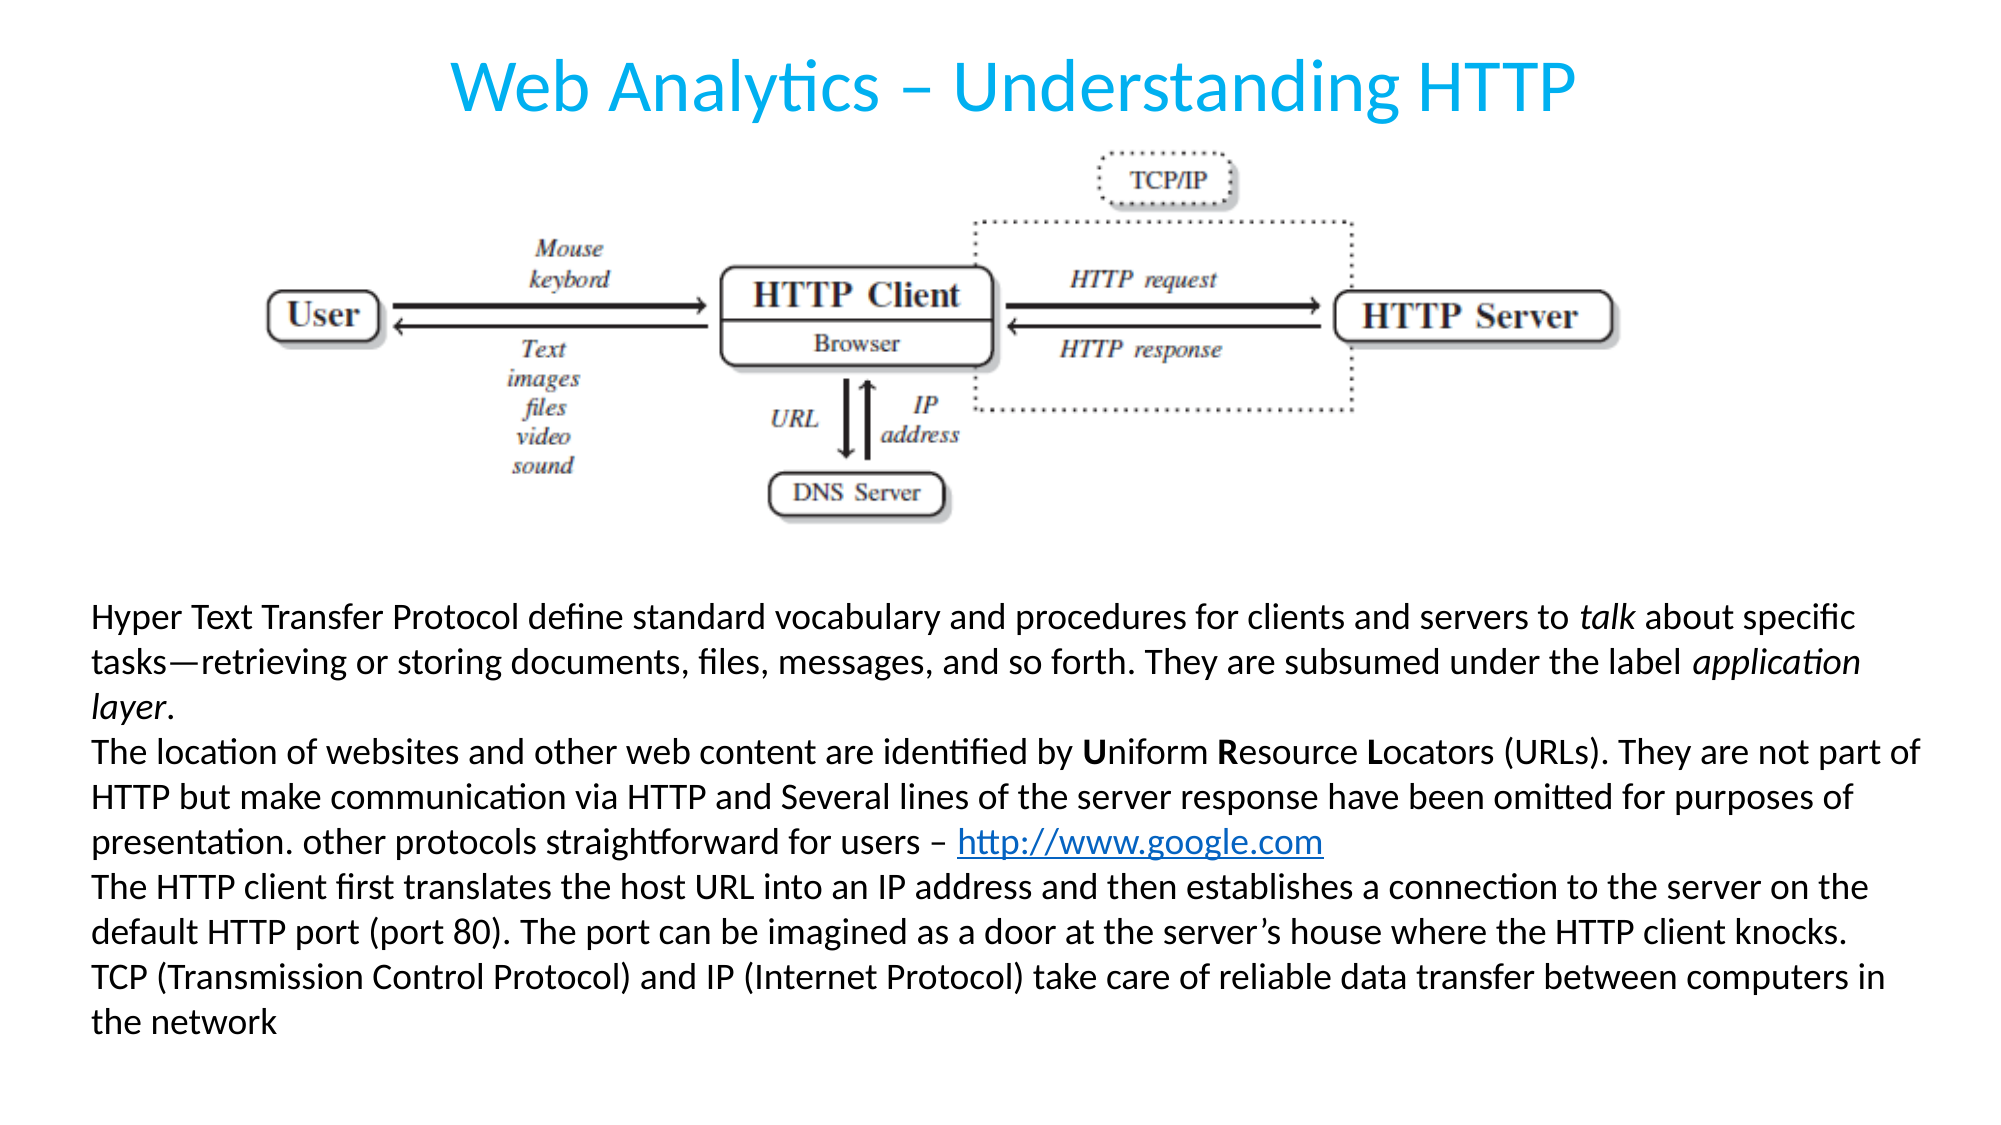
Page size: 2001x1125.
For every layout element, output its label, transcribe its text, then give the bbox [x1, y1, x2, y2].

text_box Hyper Text Transfer Protocol define standard vocabulary and procedures for clients and servers to talk about specific tasks—retrieving or storing documents, files, messages, and so forth. They are subsumed under the label application layer. The location of websites and other web content are identified by Uniform Resource Locators (URLs). They are not part of HTTP but make communication via HTTP and Several lines of the server response have been omitted for purposes of presentation. other protocols straightforward for users – http://www.google.com The HTTP client first translates the host URL into an IP address and then establishes a connection to the server on the default HTTP port (port 80). The port can be imagined as a door at the server’s house where the HTTP client knocks. TCP (Transmission Control Protocol) and IP (Internet Protocol) take care of reliable data transfer between computers in the network [76, 584, 1939, 1050]
text_box Web Analytics – Understanding HTTP [136, 29, 1893, 135]
picture [256, 135, 1629, 536]
